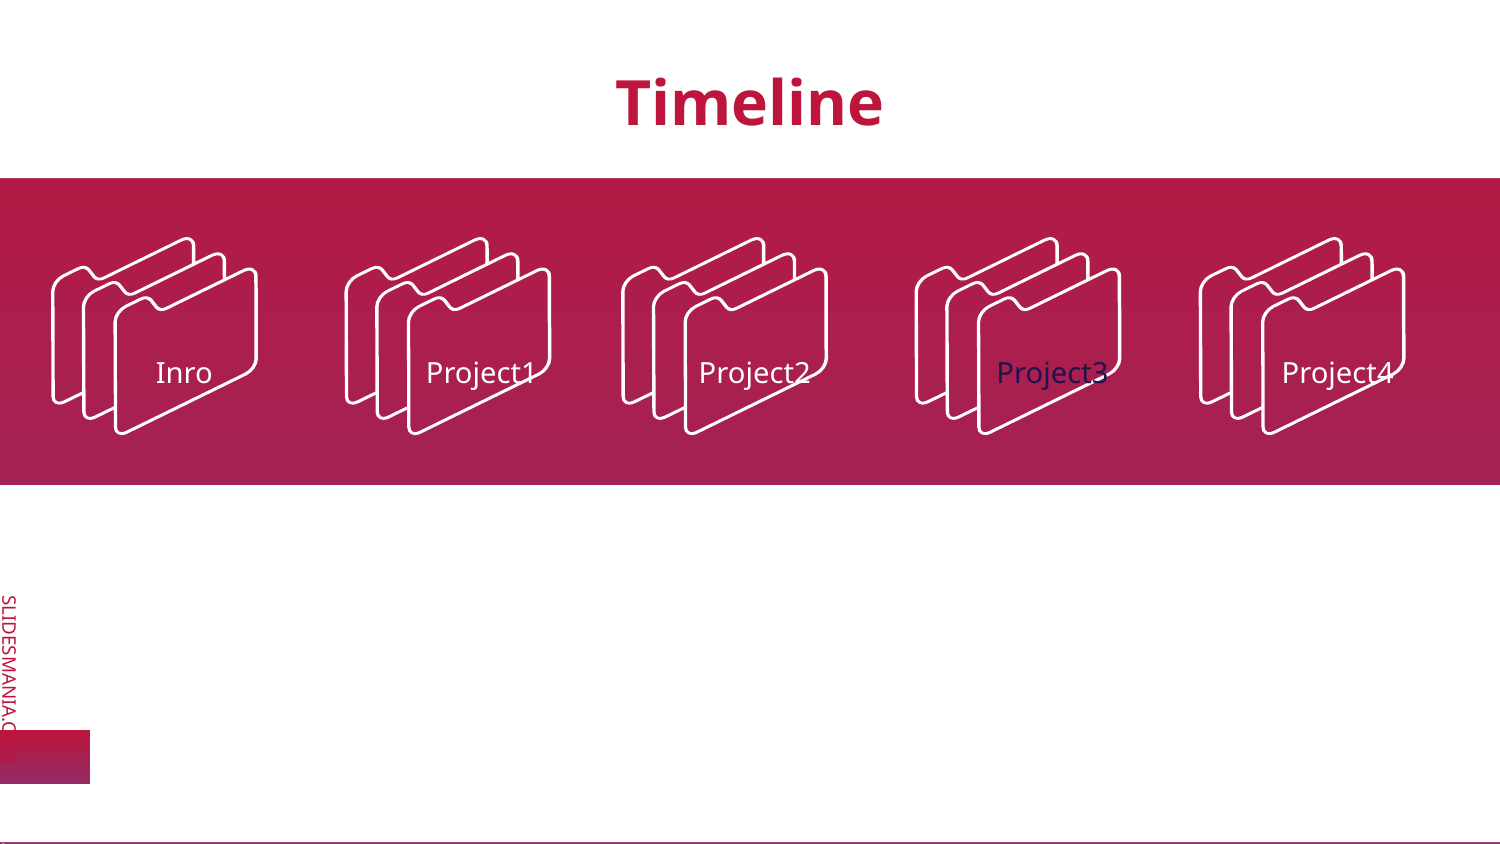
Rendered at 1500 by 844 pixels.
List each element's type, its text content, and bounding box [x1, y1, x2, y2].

subtitle Project4 [1203, 330, 1472, 408]
subtitle Project2 [620, 330, 889, 408]
subtitle Project3 [918, 330, 1187, 408]
subtitle Project1 [335, 330, 620, 408]
title Timeline [0, 48, 1500, 142]
subtitle Inro [50, 330, 319, 408]
